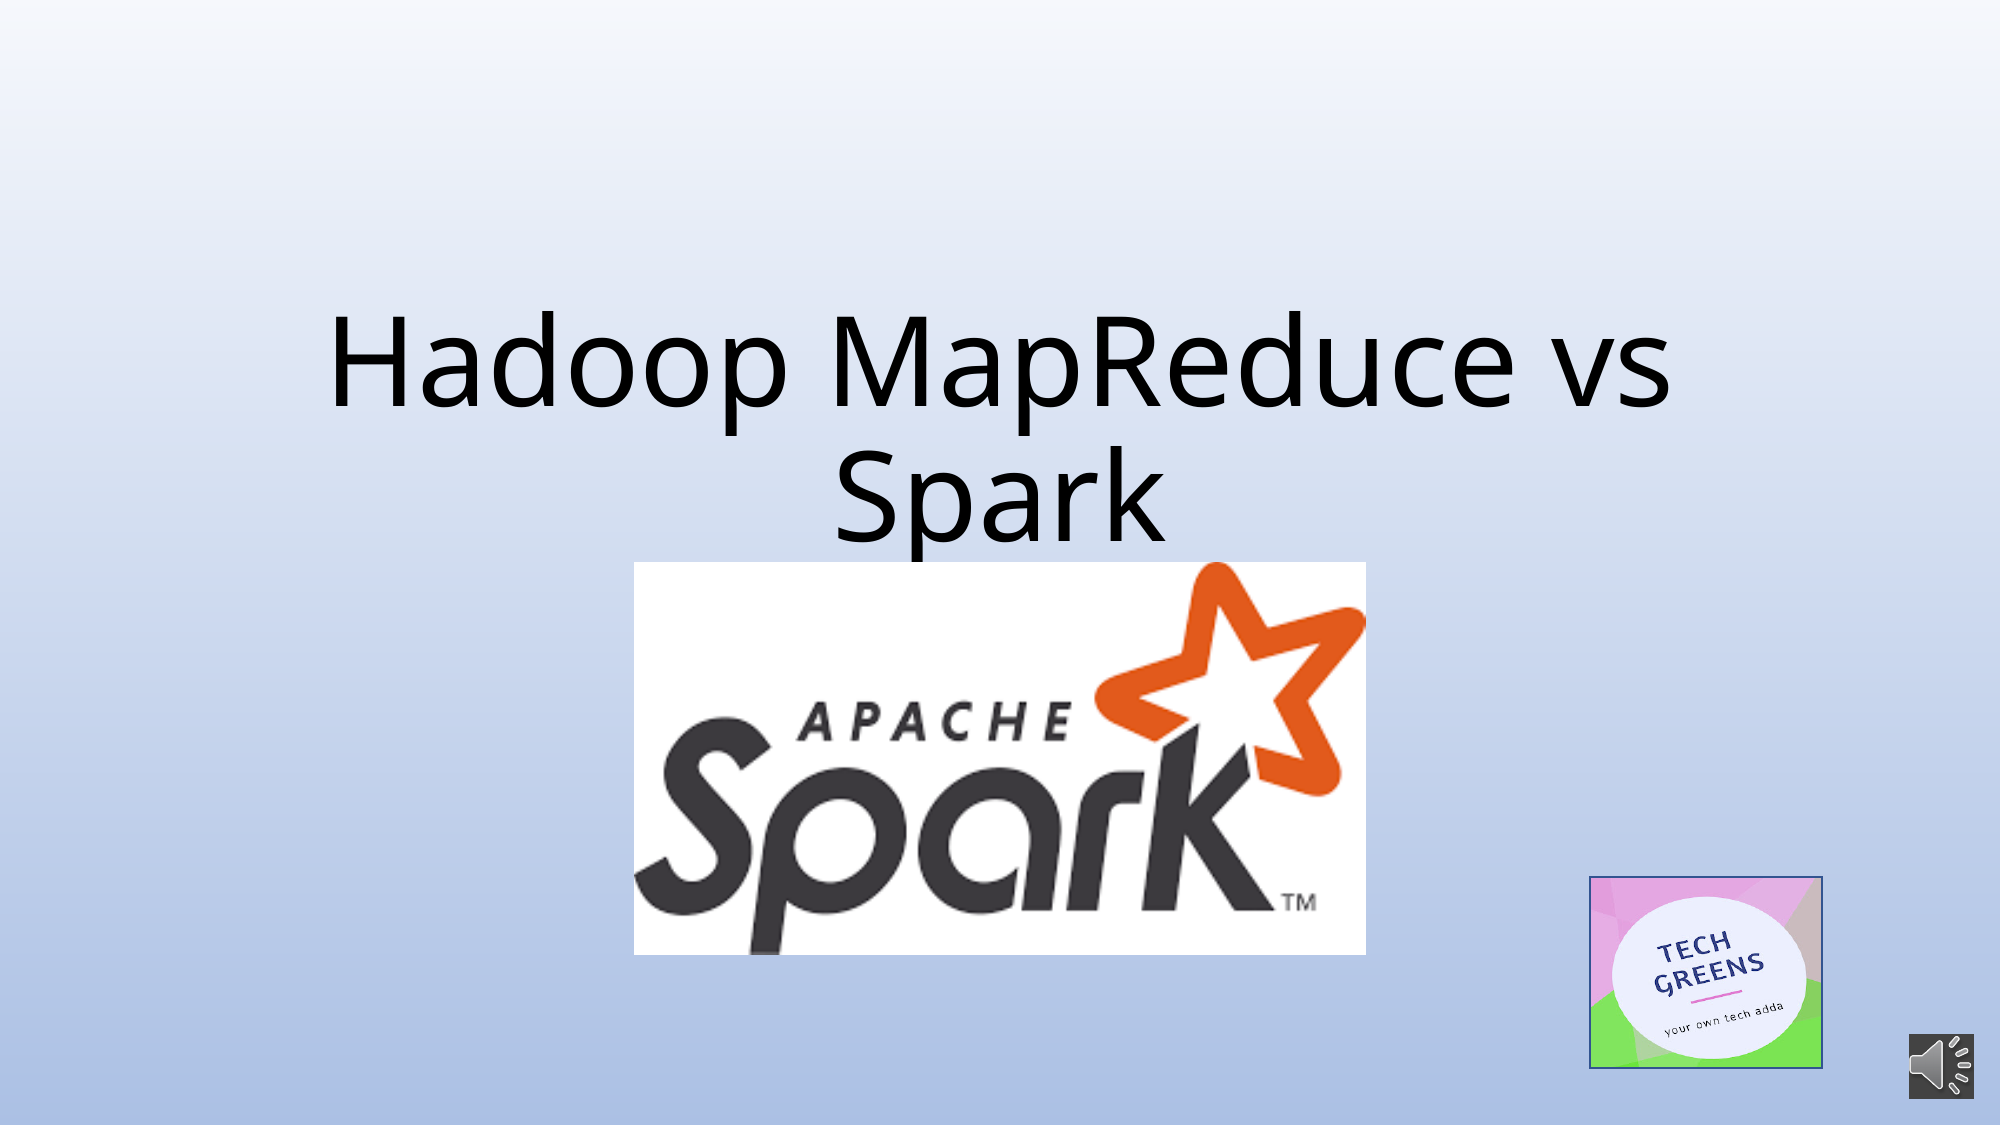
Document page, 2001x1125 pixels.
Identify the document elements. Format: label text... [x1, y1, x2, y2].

picture [1908, 1033, 1975, 1100]
picture [634, 562, 1366, 955]
picture [1591, 878, 1821, 1067]
title Hadoop MapReduce vs Spark [249, 184, 1750, 576]
